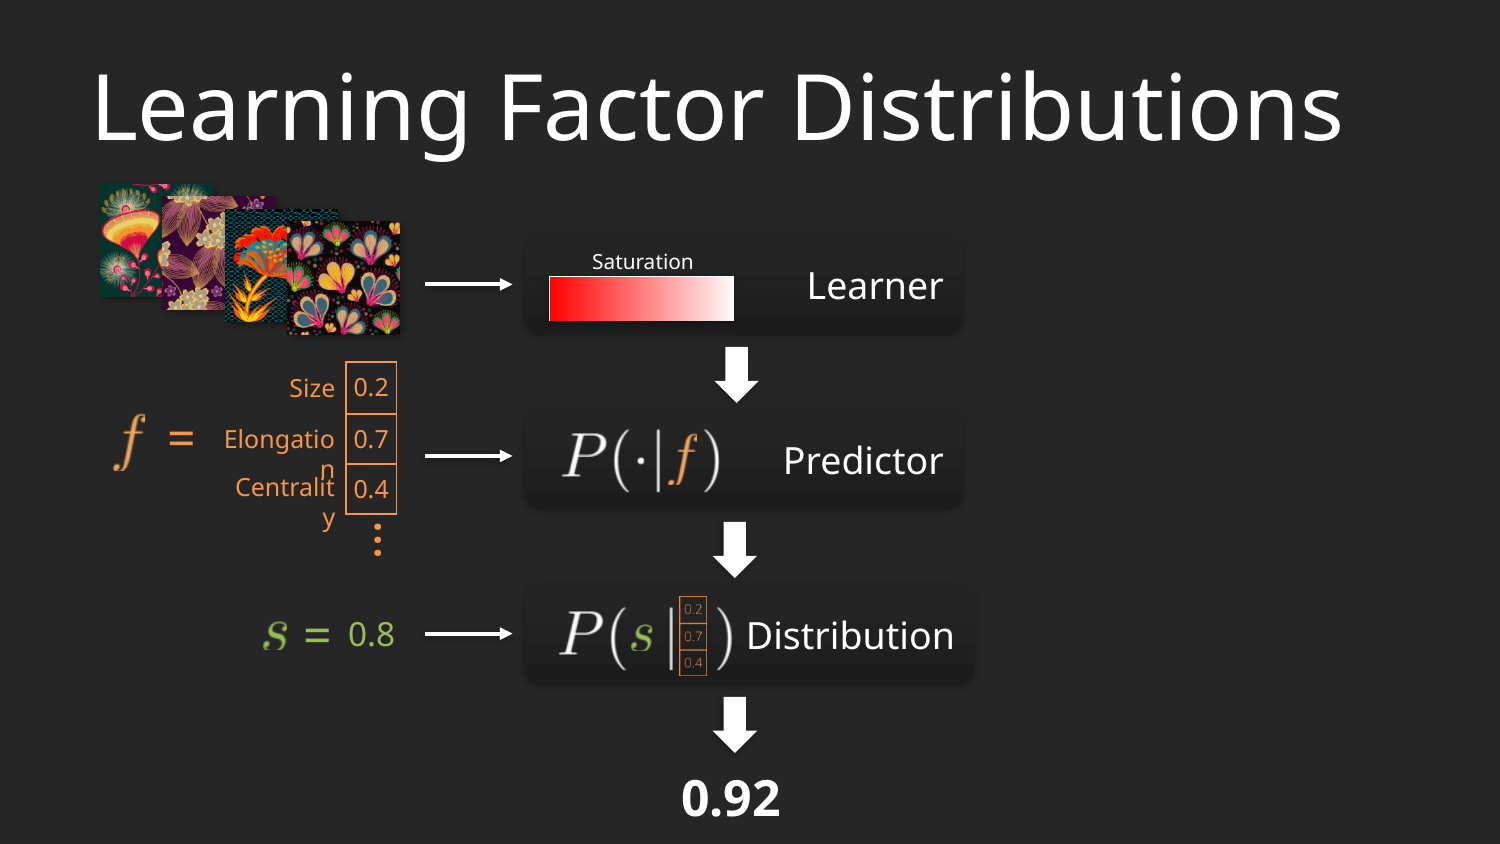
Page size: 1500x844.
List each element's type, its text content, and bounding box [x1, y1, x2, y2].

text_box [524, 409, 964, 510]
text_box 0.8 [354, 605, 410, 661]
text_box [713, 346, 760, 404]
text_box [524, 584, 976, 685]
text_box 0.92 [662, 758, 800, 834]
text_box [711, 521, 758, 579]
picture [99, 184, 401, 335]
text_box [112, 399, 194, 476]
text_box [711, 696, 758, 754]
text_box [199, 364, 434, 585]
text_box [524, 234, 964, 335]
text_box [262, 595, 350, 673]
title Learning Factor Distributions [75, 33, 1425, 175]
